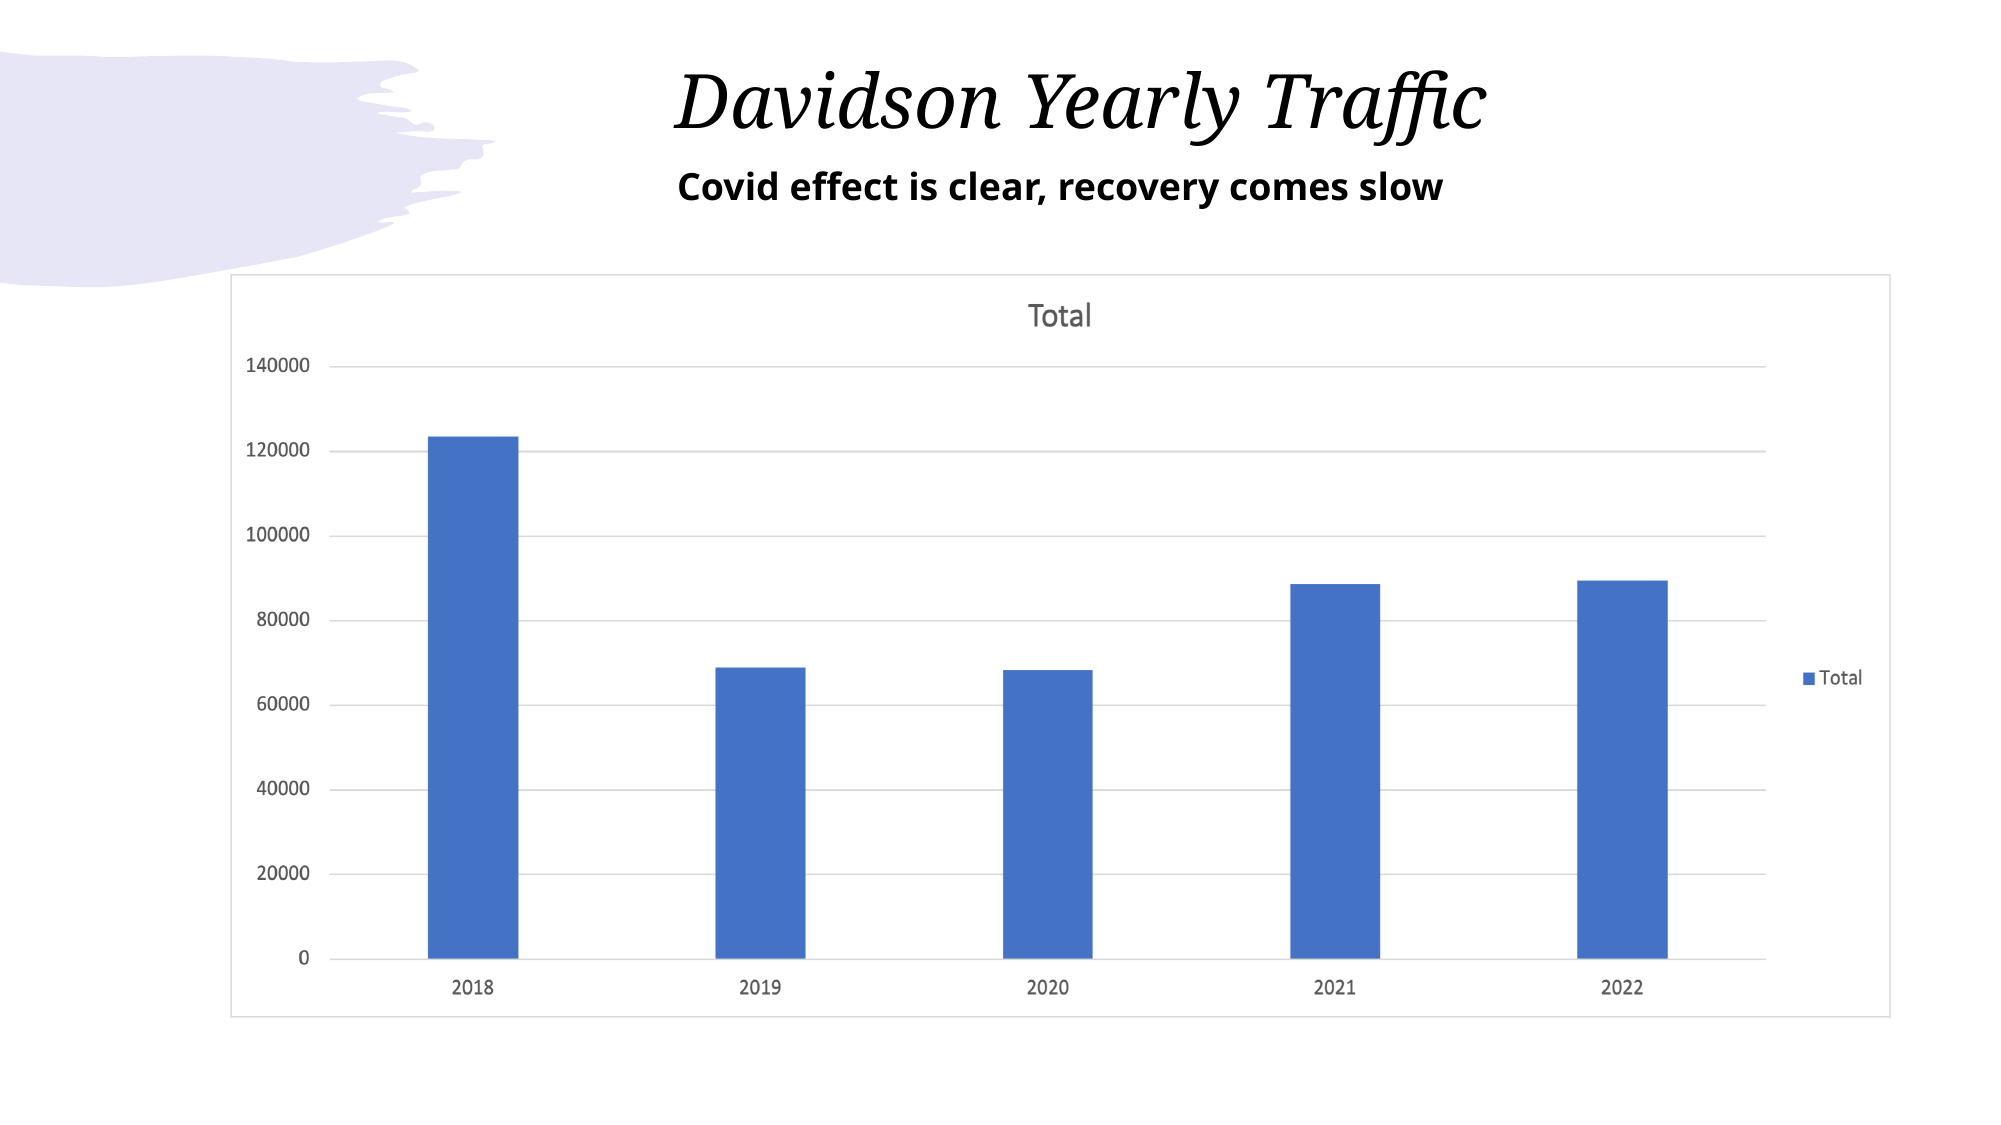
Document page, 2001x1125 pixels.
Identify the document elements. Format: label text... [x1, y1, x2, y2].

title Davidson Yearly Traffic [298, 53, 1865, 156]
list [228, 273, 1894, 1019]
text_box Covid effect is clear, recovery comes slow [662, 155, 1460, 216]
text_box [67, 430, 625, 1021]
